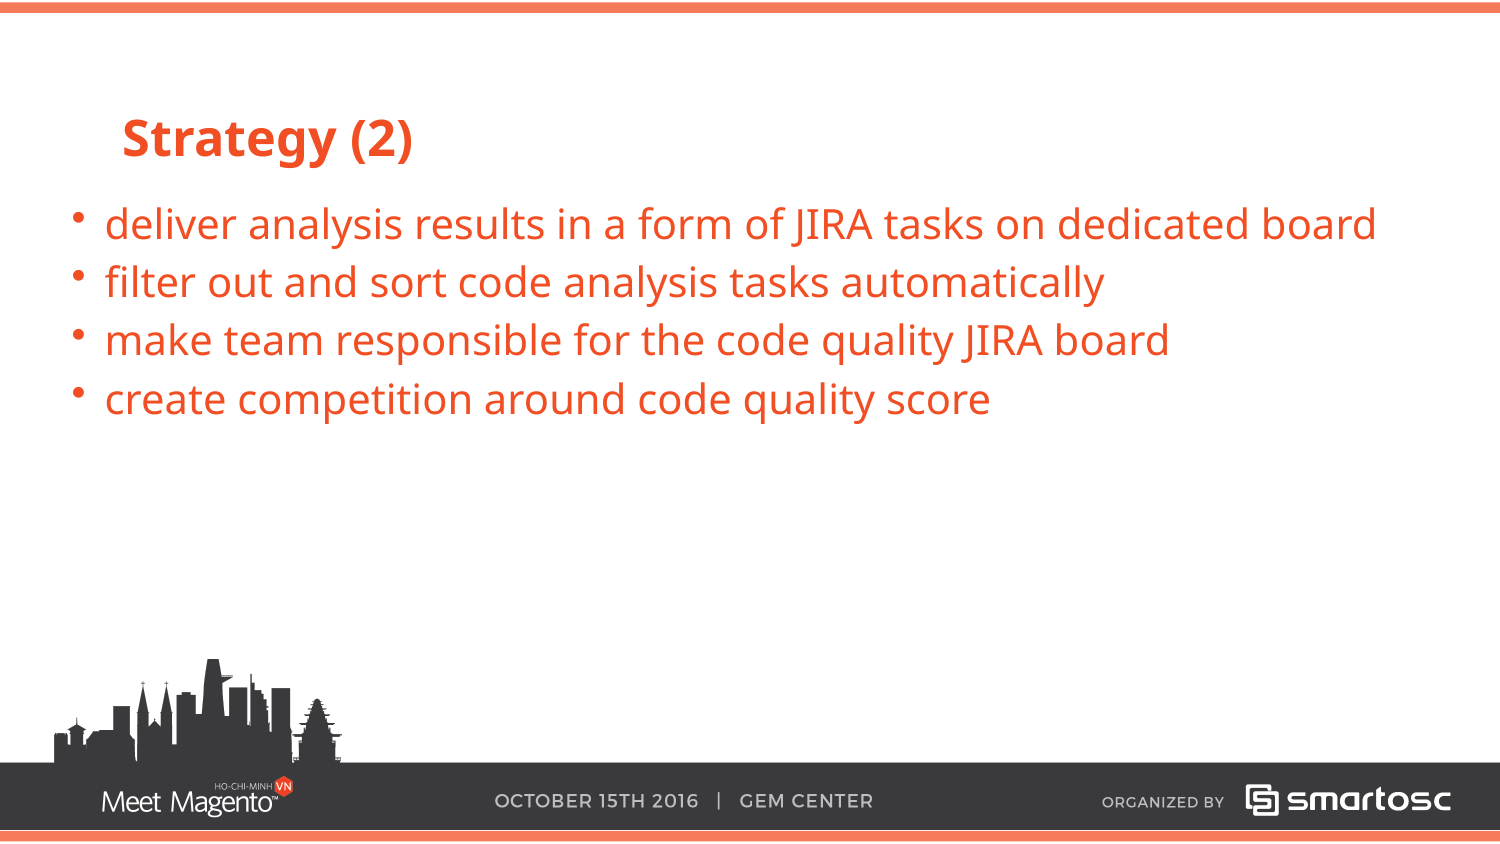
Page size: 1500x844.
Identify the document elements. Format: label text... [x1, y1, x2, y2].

text_box Strategy (2) [115, 98, 1121, 175]
picture [0, 659, 1500, 830]
text_box deliver analysis results in a form of JIRA tasks on dedicated board filter out and sort code analysis tasks automatically make team responsible for the code quality JIRA board create competition around code quality score [64, 190, 1386, 430]
